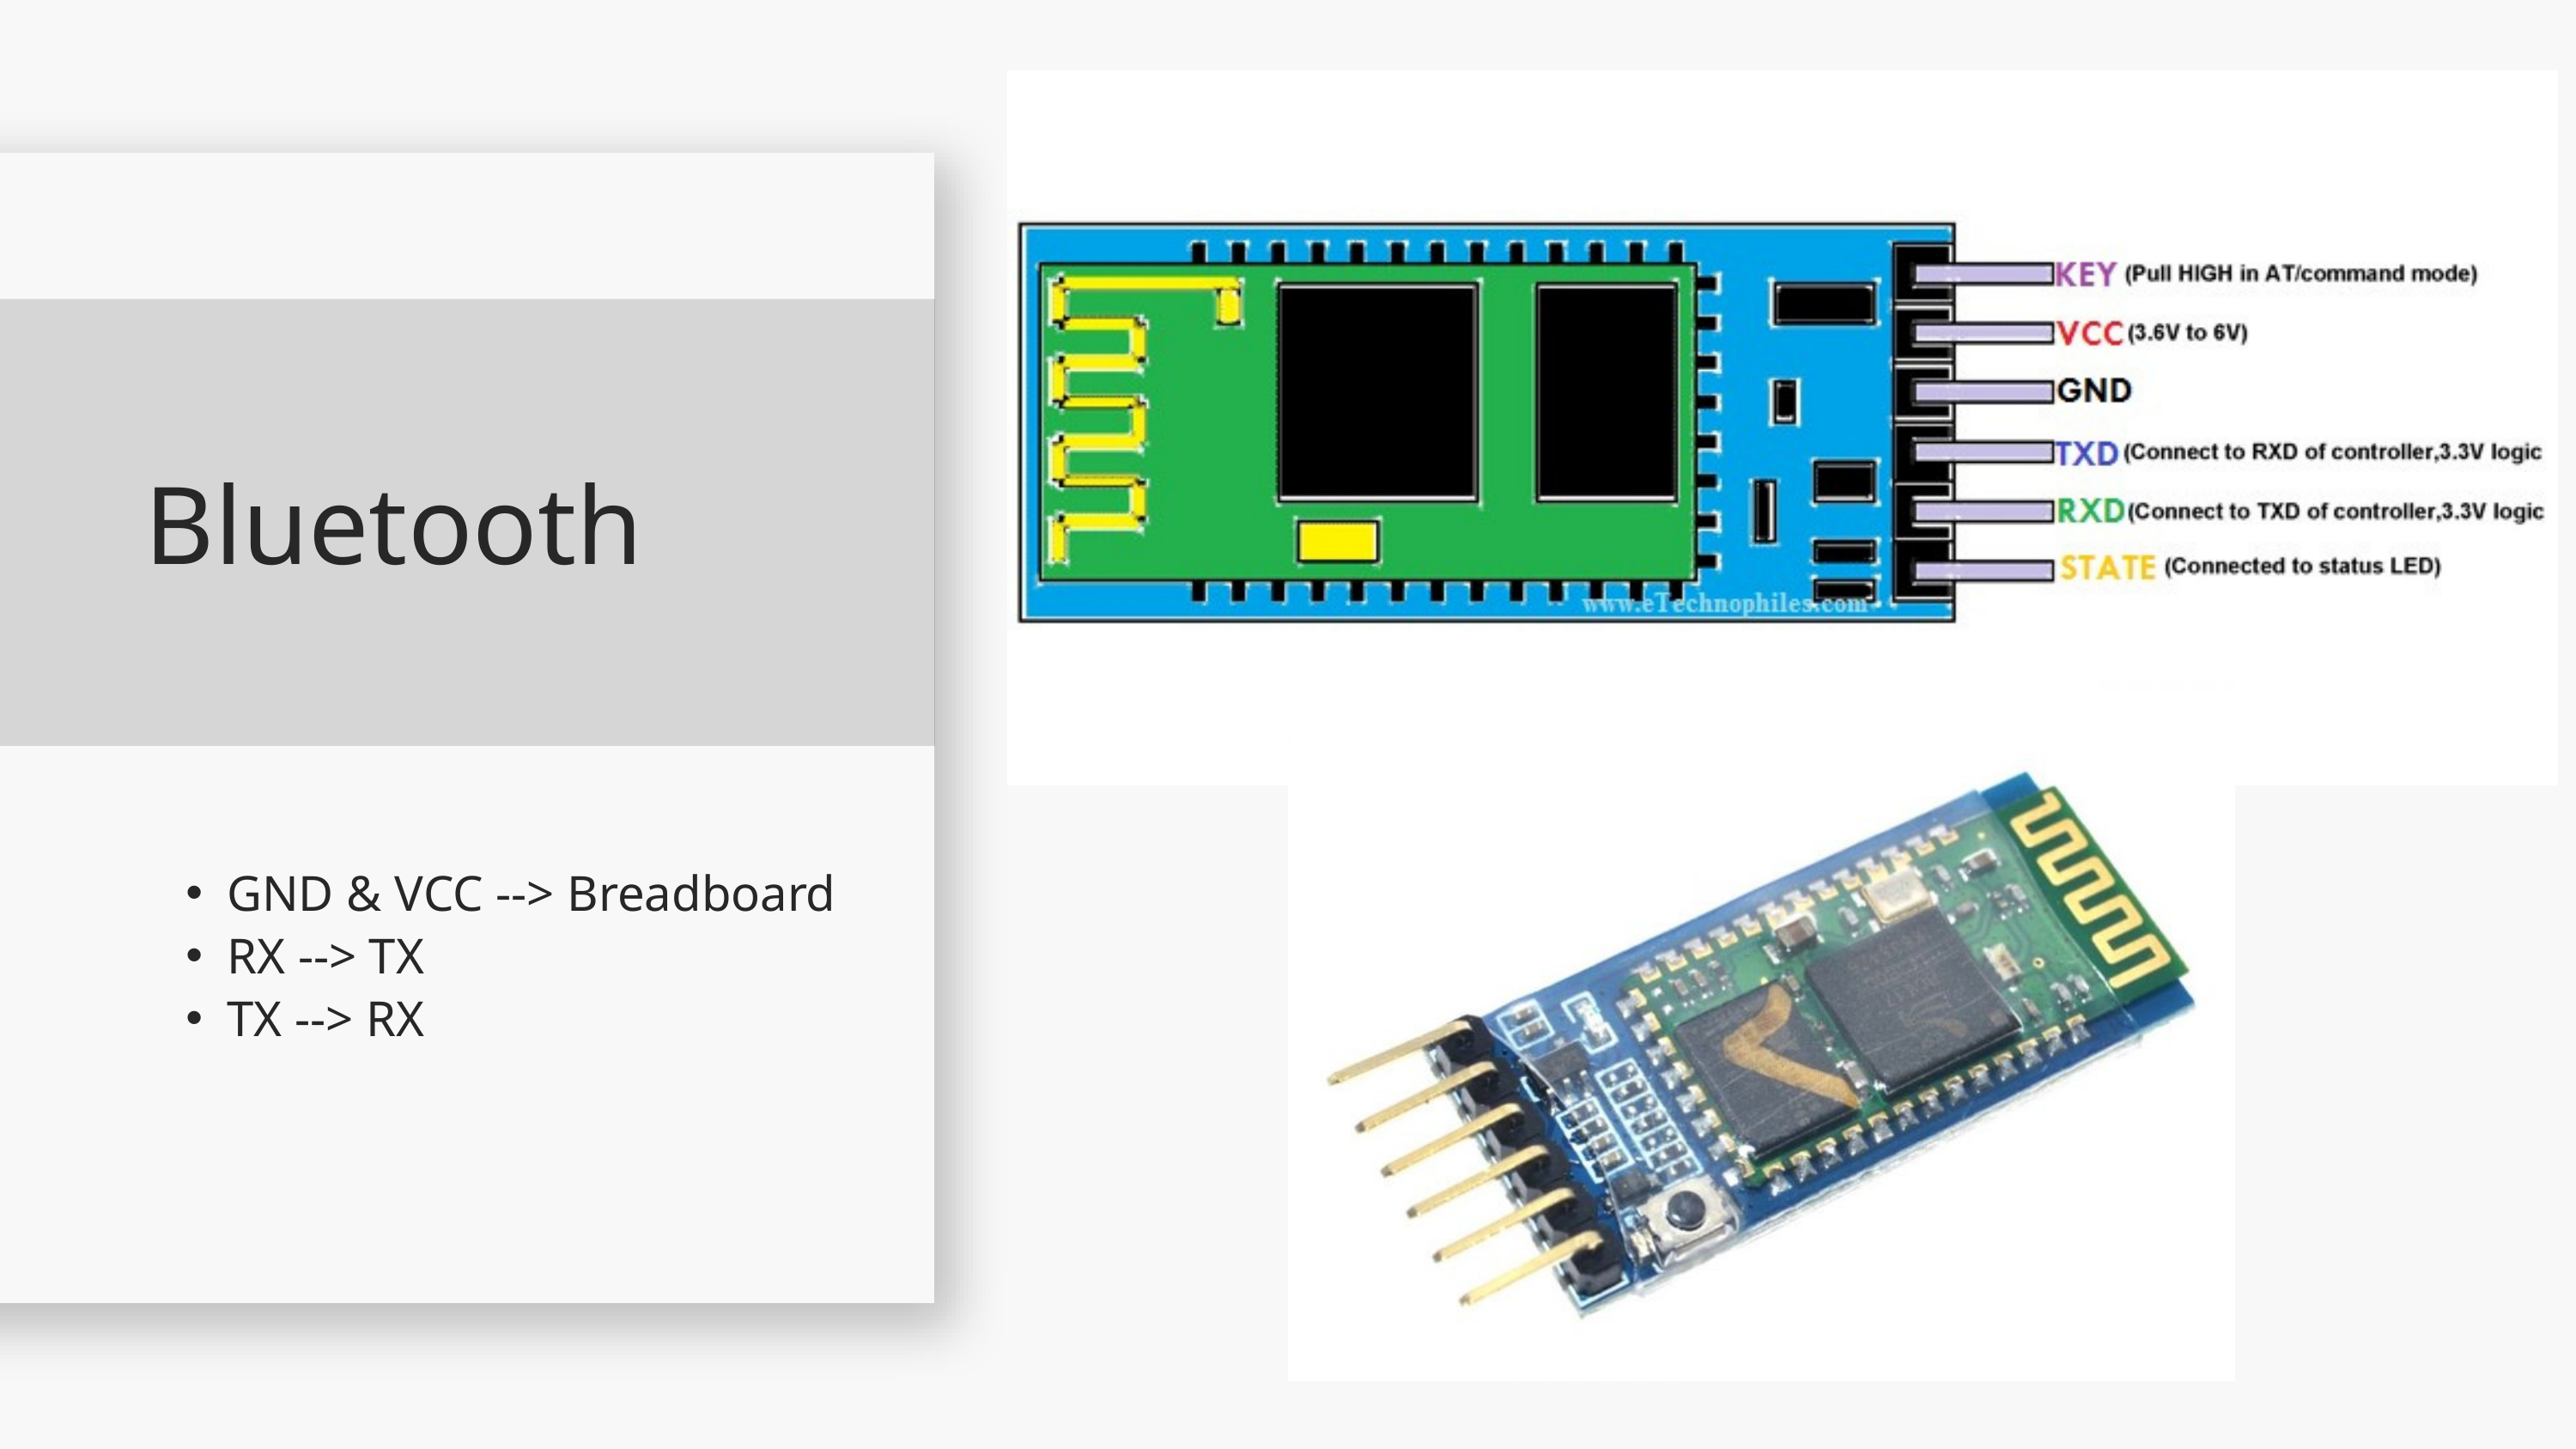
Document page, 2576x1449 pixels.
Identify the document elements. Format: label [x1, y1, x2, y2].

picture [0, 70, 2558, 1382]
